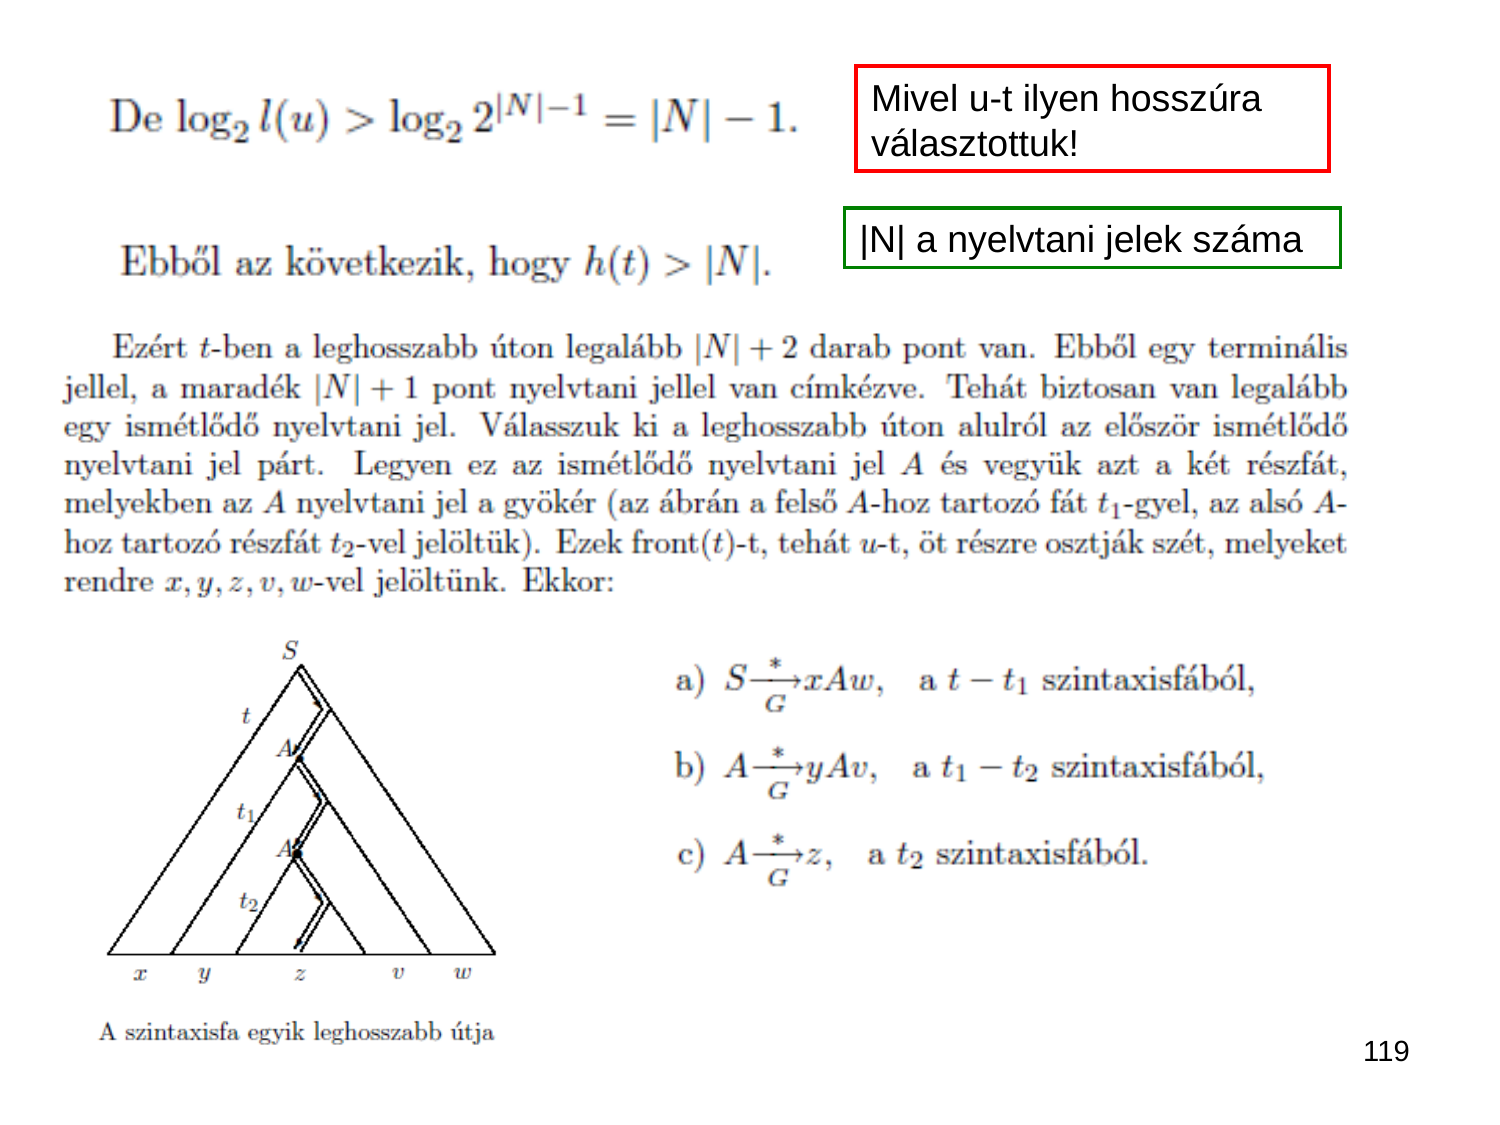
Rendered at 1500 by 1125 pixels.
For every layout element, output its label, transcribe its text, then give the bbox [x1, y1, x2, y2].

picture [643, 656, 1282, 904]
picture [40, 314, 1365, 615]
picture [76, 77, 810, 157]
picture [76, 633, 540, 1059]
picture [111, 231, 786, 296]
text_box Mivel u-t ilyen hosszúra választottuk! [856, 66, 1329, 172]
slide_number 119 [1074, 1024, 1426, 1103]
text_box |N| a nyelvtani jelek száma [844, 207, 1341, 268]
